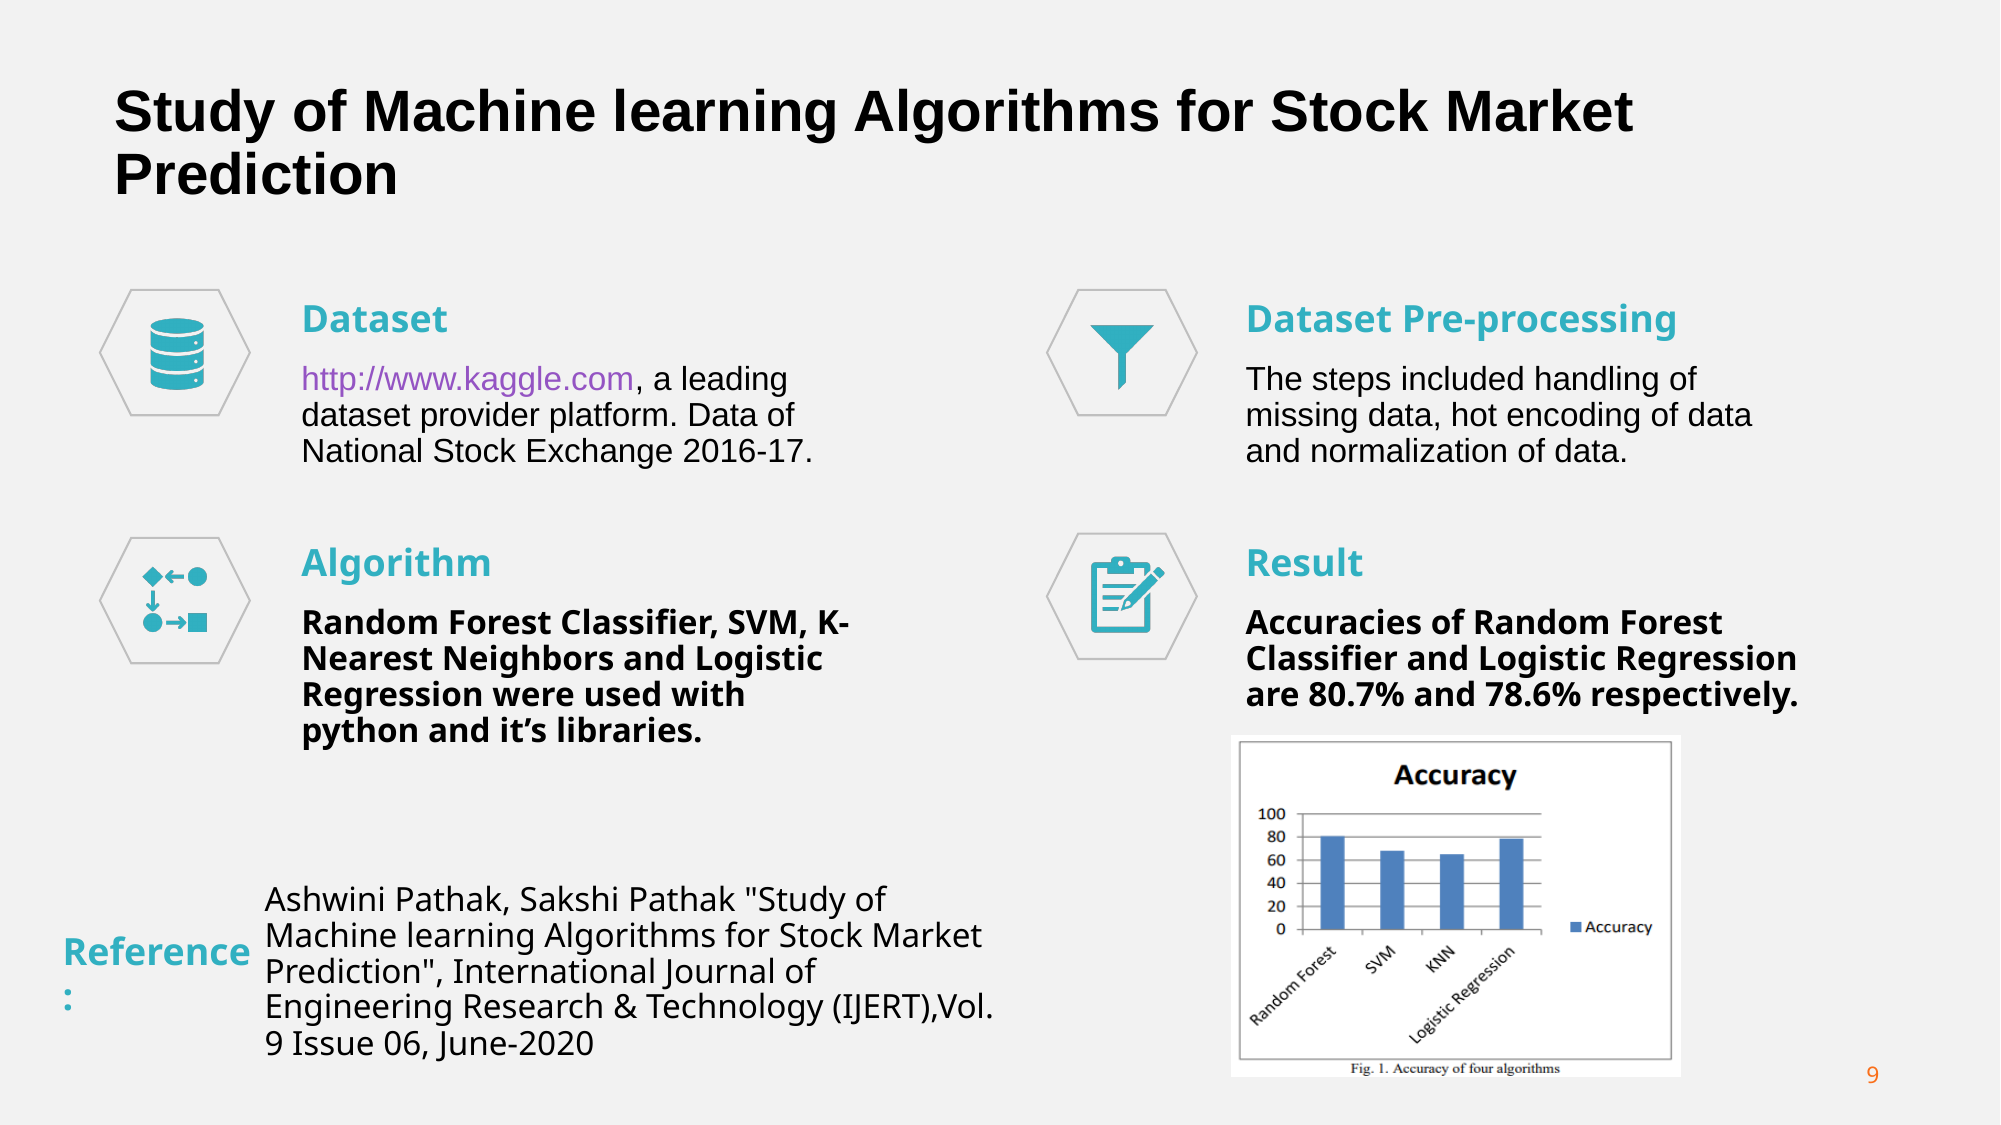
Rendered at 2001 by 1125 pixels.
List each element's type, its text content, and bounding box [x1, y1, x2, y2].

text_box [98, 288, 252, 417]
picture [129, 554, 220, 644]
title Study of Machine learning Algorithms for Stock Market Prediction [99, 73, 1855, 211]
text_box Dataset http://www.kaggle.com, a leading dataset provider platform. Data of National Stock Exchange 2016-17. [286, 293, 887, 477]
text_box Dataset Pre-processing The steps included handling of missing data, hot encoding of data and normalization of data. [1230, 293, 1831, 477]
text_box Result Accuracies of Random Forest Classifier and Logistic Regression are 80.7% and 78.6% respectively. [1230, 537, 1831, 839]
picture [1076, 312, 1167, 403]
picture [132, 309, 222, 399]
picture [1230, 735, 1681, 1077]
text_box Algorithm Random Forest Classifier, SVM, K- Nearest Neighbors and Logistic Regression were used with python and it’s libraries. [286, 537, 887, 757]
text_box Reference: [47, 920, 268, 1071]
text_box Ashwini Pathak, Sakshi Pathak "Study of Machine learning Algorithms for Stock Market Prediction", International Journal of Engineering Research & Technology (IJERT),Vol. 9 Issue 06, June-2020 [249, 875, 1011, 1070]
picture [1078, 549, 1169, 640]
text_box [1045, 288, 1199, 417]
text_box [1045, 532, 1199, 661]
text_box [98, 536, 252, 665]
